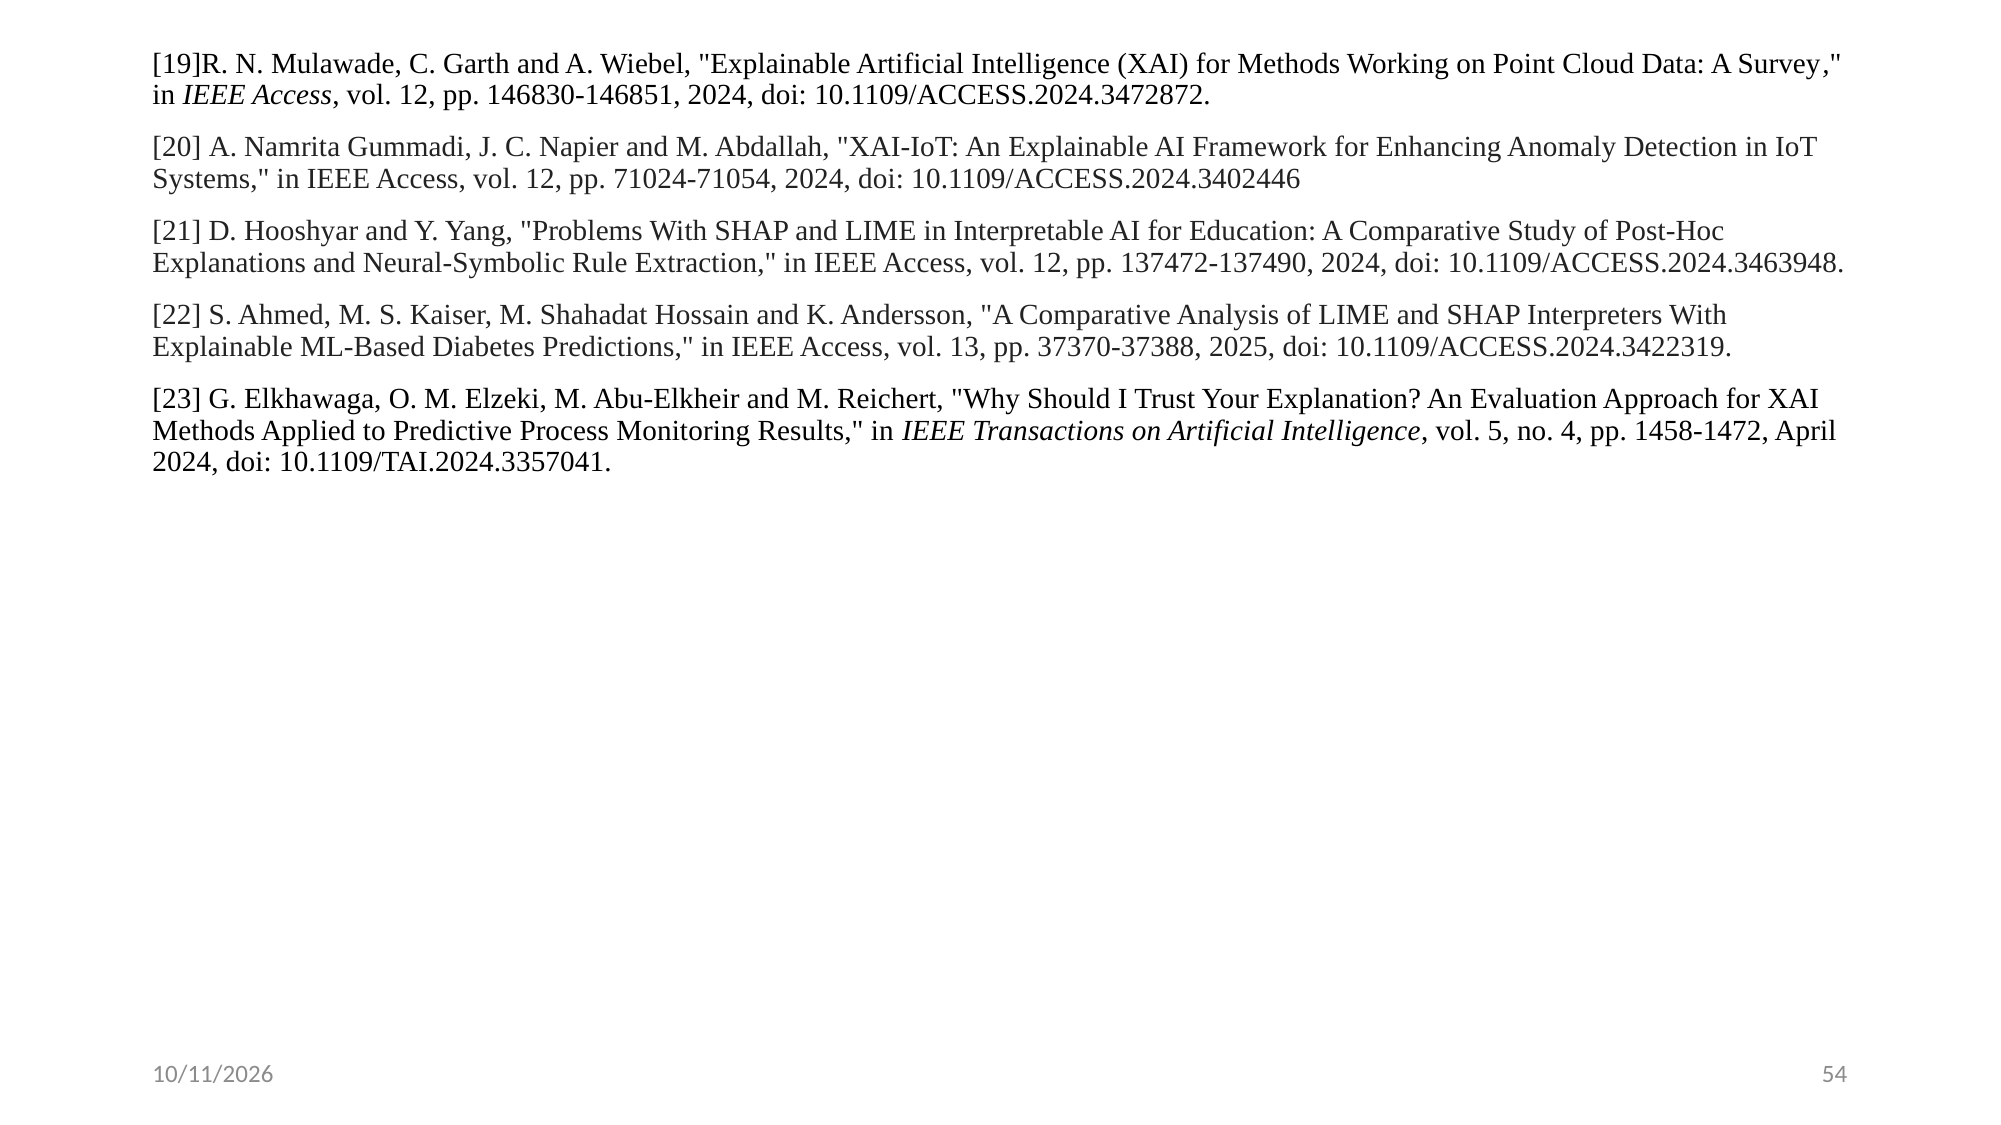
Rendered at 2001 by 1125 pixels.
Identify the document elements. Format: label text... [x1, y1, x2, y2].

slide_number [137, 1042, 588, 1103]
slide_number 54 [1412, 1042, 1863, 1103]
list [19]R. N. Mulawade, C. Garth and A. Wiebel, "Explainable Artificial Intelligence (XAI) for Methods Working on Point Cloud Data: A Survey," in IEEE Access, vol. 12, pp. 146830-146851, 2024, doi: 10.1109/ACCESS.2024.3472872. [20] A. Namrita Gummadi, J. C. Napier and M. Abdallah, "XAI-IoT: An Explainable AI Framework for Enhancing Anomaly Detection in IoT Systems," in IEEE Access, vol. 12, pp. 71024-71054, 2024, doi: 10.1109/ACCESS.2024.3402446 [21] D. Hooshyar and Y. Yang, "Problems With SHAP and LIME in Interpretable AI for Education: A Comparative Study of Post-Hoc Explanations and Neural-Symbolic Rule Extraction," in IEEE Access, vol. 12, pp. 137472-137490, 2024, doi: 10.1109/ACCESS.2024.3463948. [22] S. Ahmed, M. S. Kaiser, M. Shahadat Hossain and K. Andersson, "A Comparative Analysis of LIME and SHAP Interpreters With Explainable ML-Based Diabetes Predictions," in IEEE Access, vol. 13, pp. 37370-37388, 2025, doi: 10.1109/ACCESS.2024.3422319. [23] G. Elkhawaga, O. M. Elzeki, M. Abu-Elkheir and M. Reichert, "Why Should I Trust Your Explanation? An Evaluation Approach for XAI Methods Applied to Predictive Process Monitoring Results," in IEEE Transactions on Artificial Intelligence, vol. 5, no. 4, pp. 1458-1472, April 2024, doi: 10.1109/TAI.2024.3357041. [137, 40, 1863, 1014]
